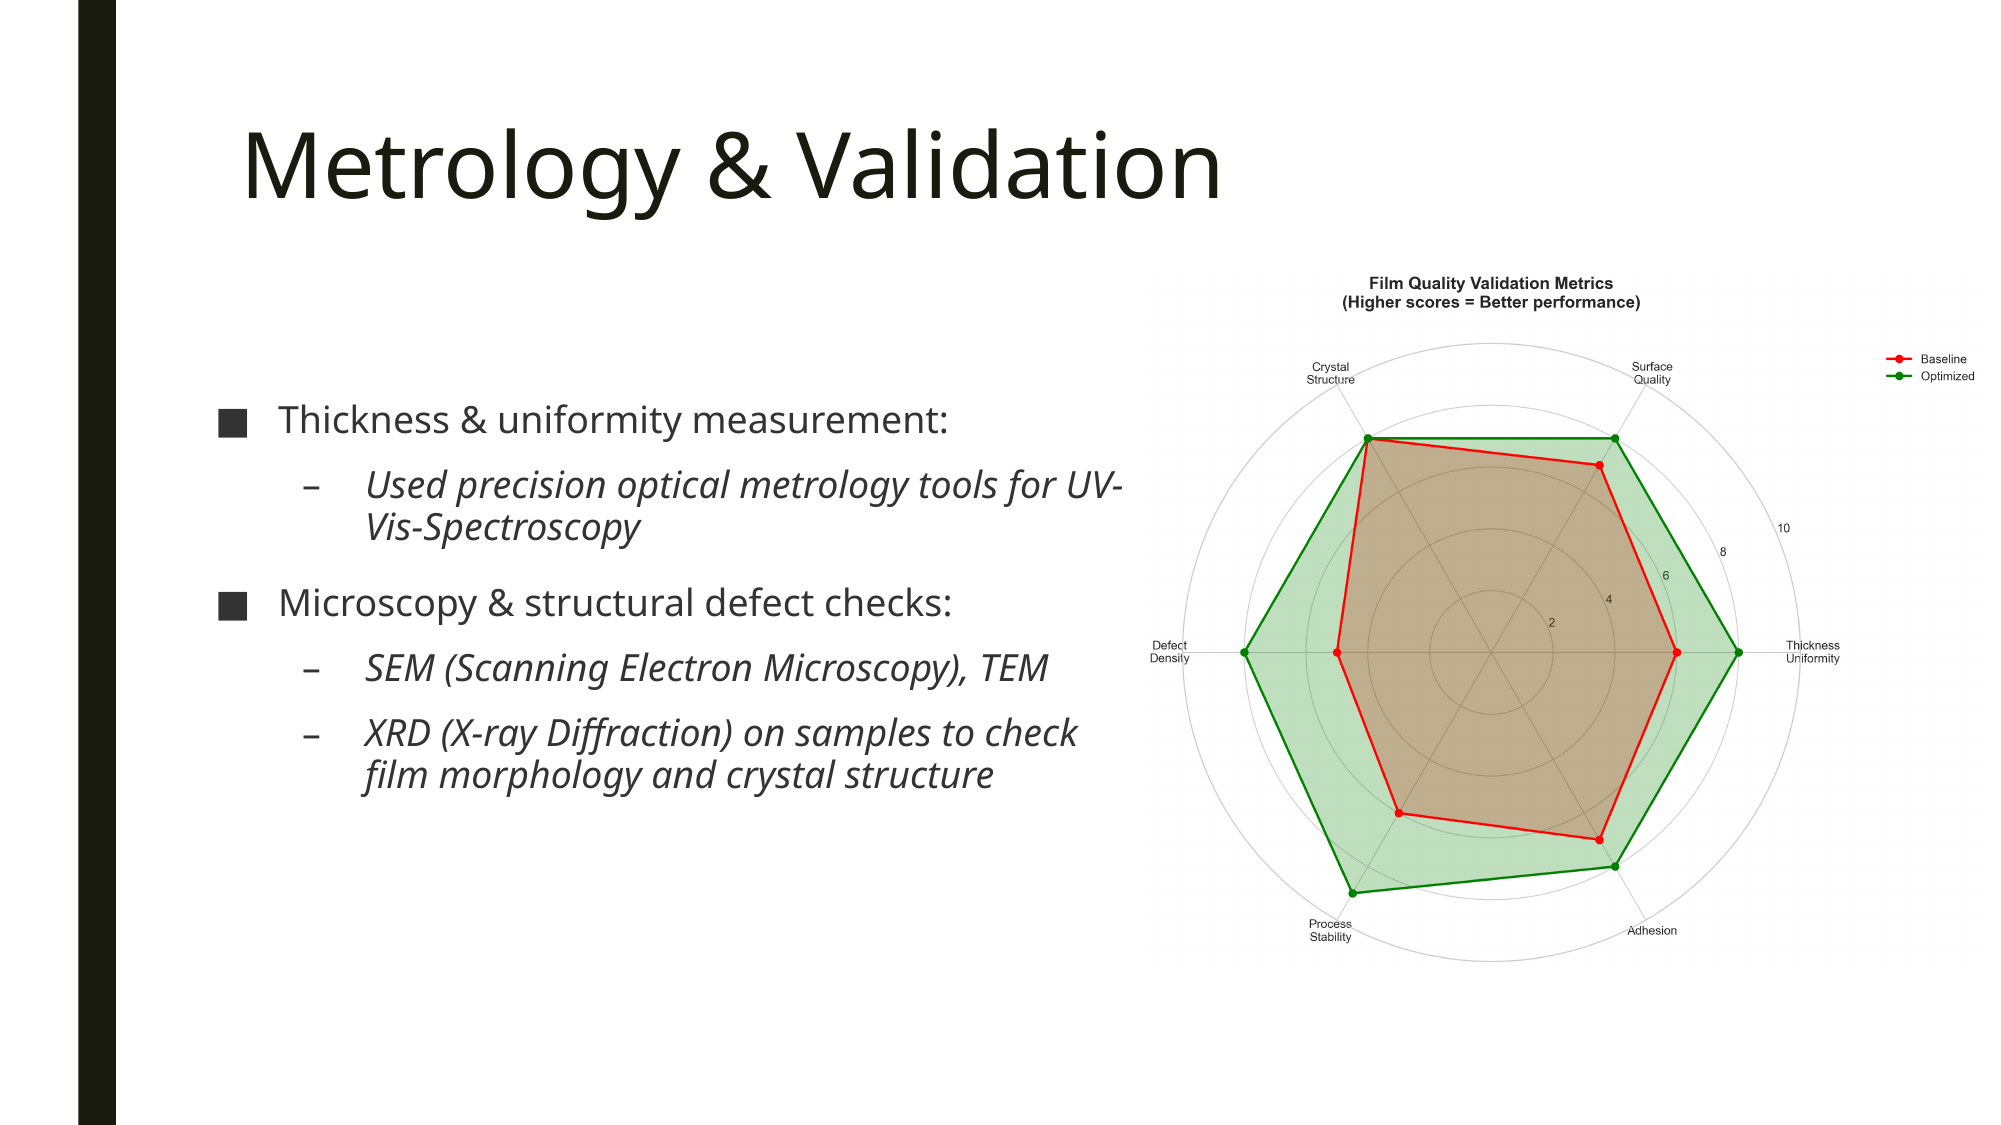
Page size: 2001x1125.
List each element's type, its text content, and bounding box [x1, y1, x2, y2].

list Thickness & uniformity measurement: Used precision optical metrology tools for UV-Vis-Spectroscopy Microscopy & structural defect checks: SEM (Scanning Electron Microscopy), TEM XRD (X-ray Diffraction) on samples to check film morphology and crystal structure [200, 391, 1141, 935]
title Metrology & Validation [225, 112, 1800, 357]
picture [1141, 268, 1988, 970]
